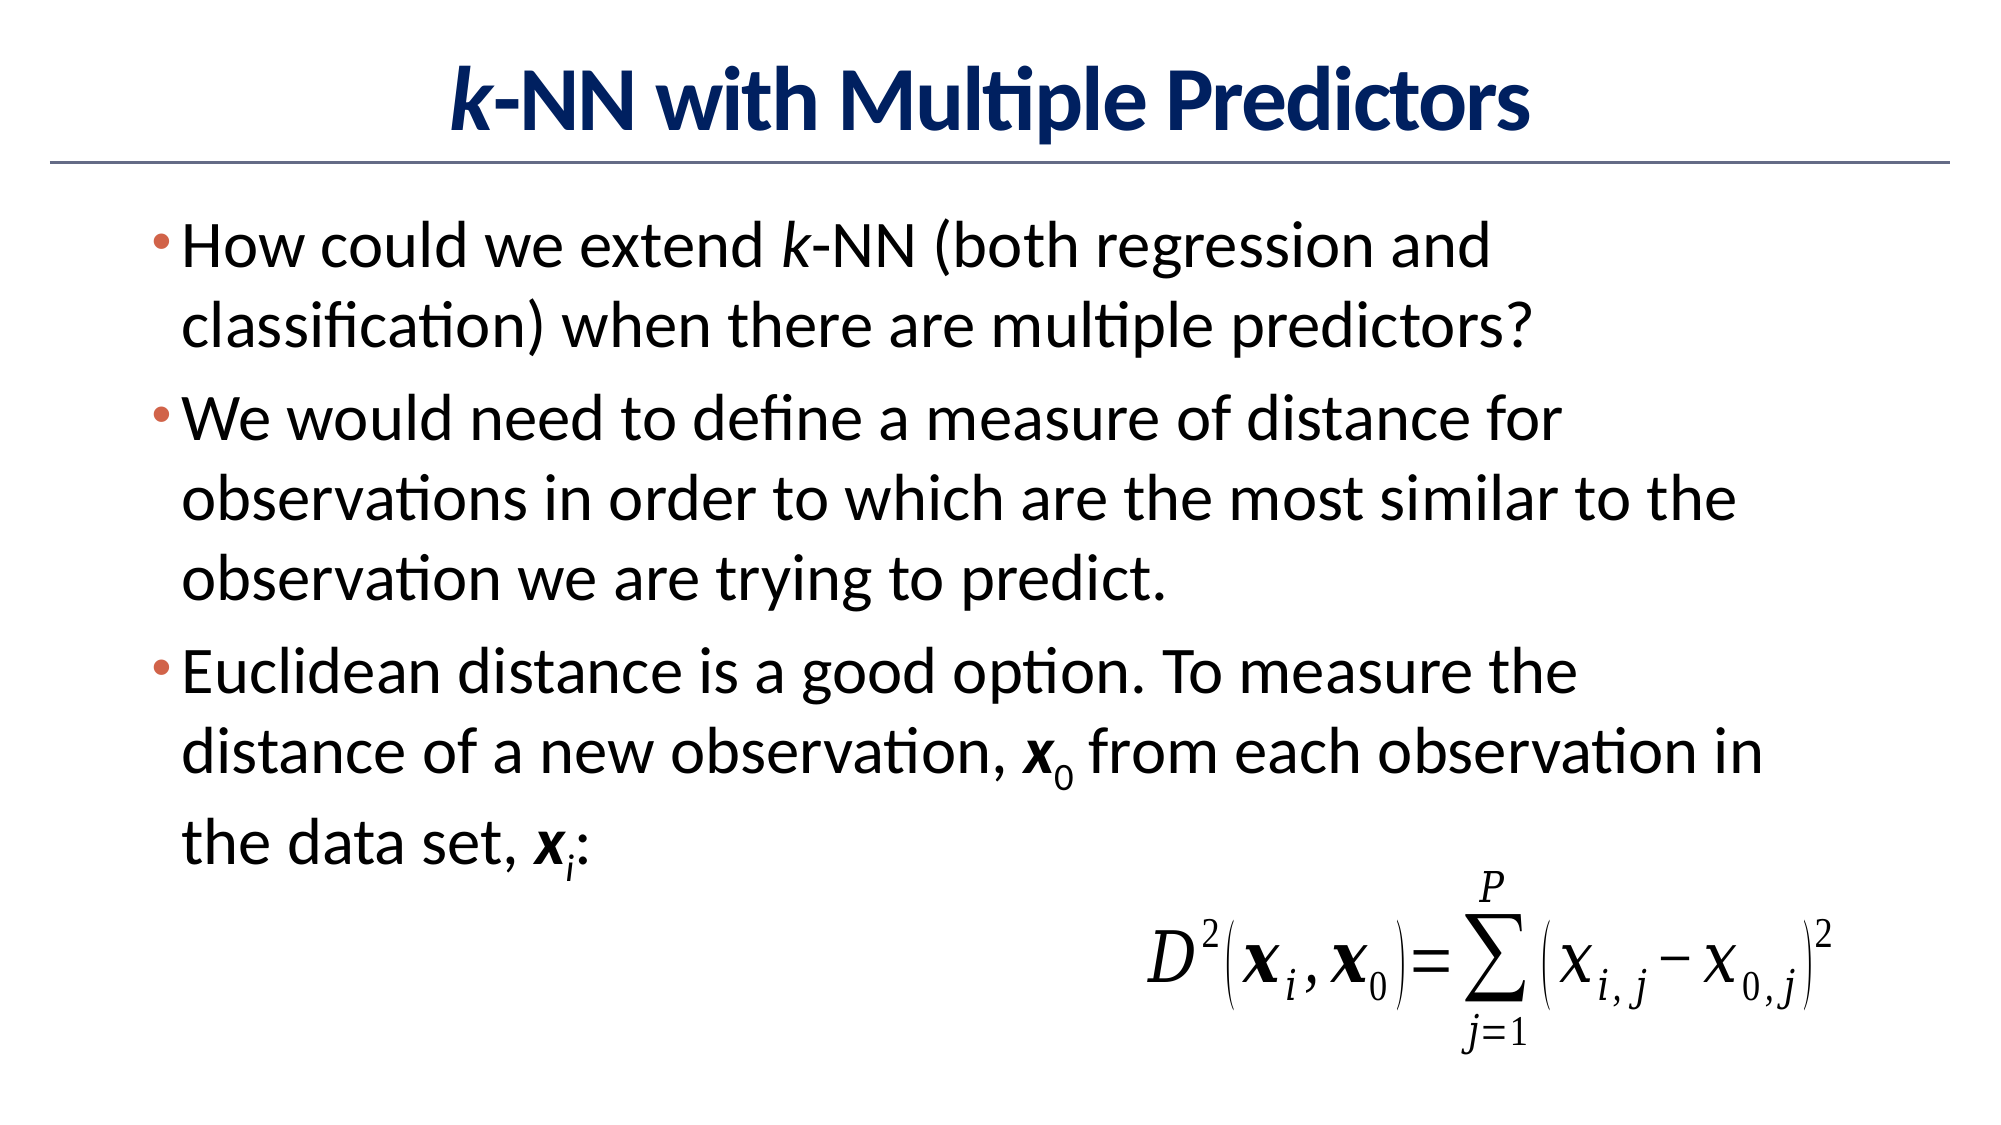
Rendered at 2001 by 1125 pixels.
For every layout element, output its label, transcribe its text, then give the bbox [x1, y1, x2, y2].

title k-NN with Multiple Predictors [99, 24, 1900, 163]
list How could we extend k-NN (both regression and classification) when there are multiple predictors? We would need to define a measure of distance for observations in order to which are the most similar to the observation we are trying to predict. Euclidean distance is a good option. To measure the distance of a new observation, x0 from each observation in the data set, xi: [136, 193, 1831, 1075]
